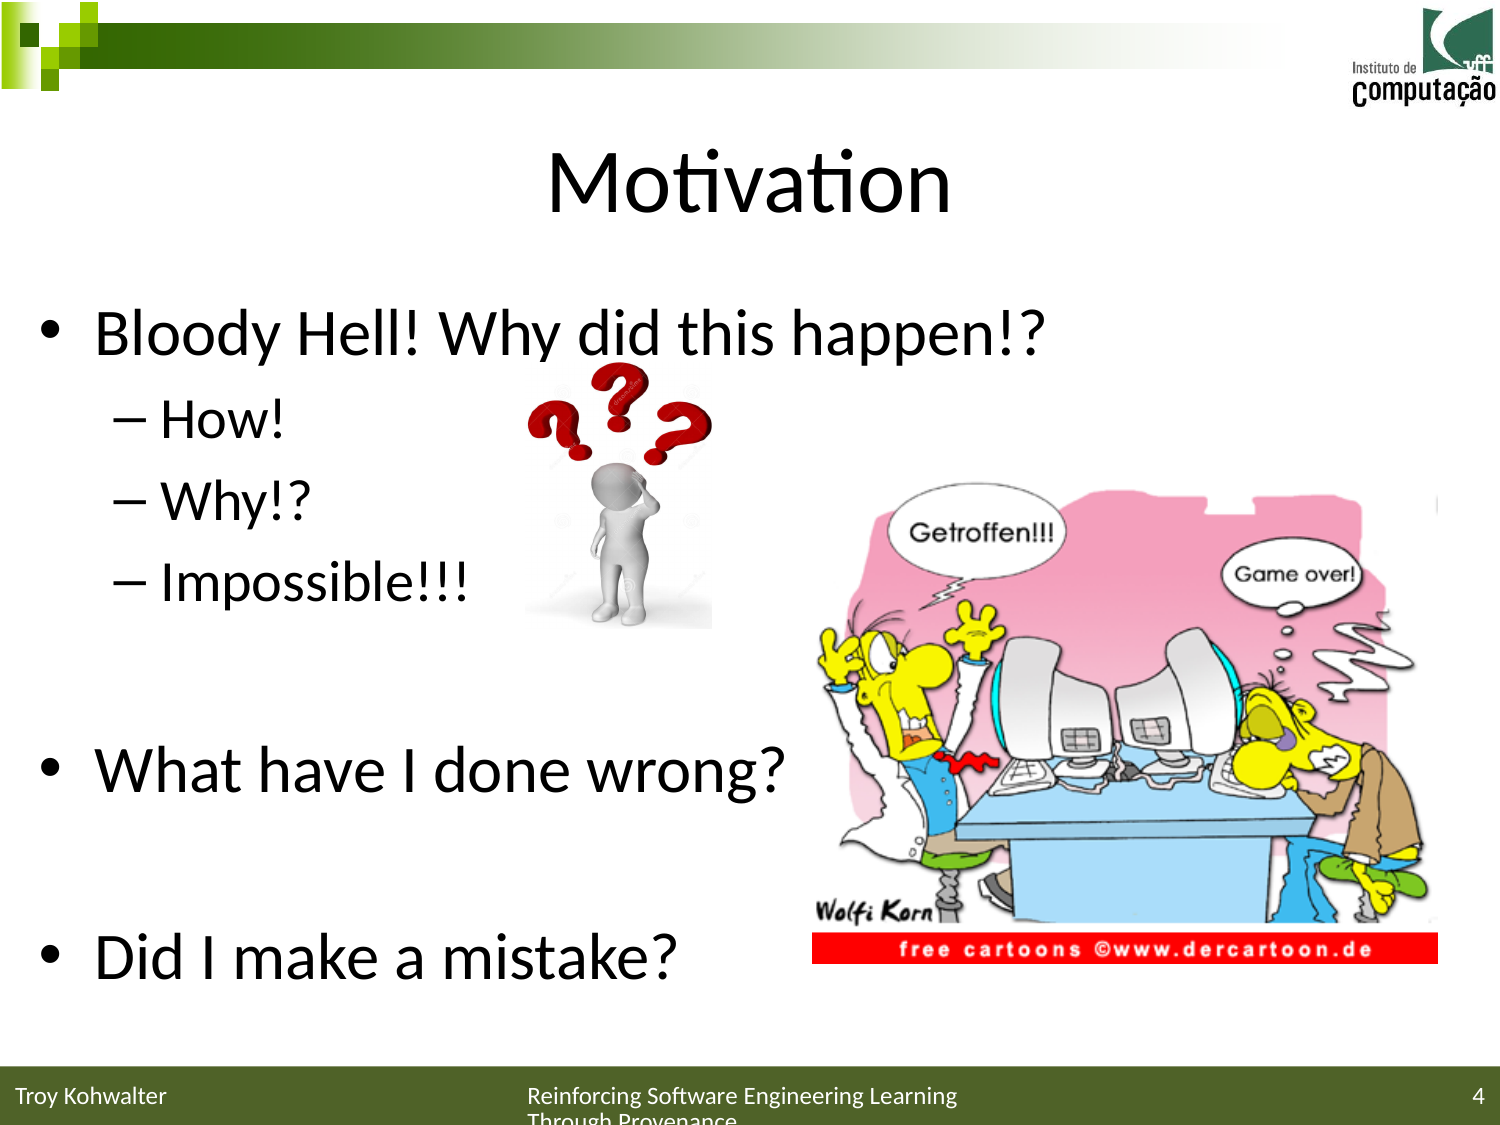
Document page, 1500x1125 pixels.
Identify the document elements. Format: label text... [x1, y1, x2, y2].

footer Reinforcing Software Engineering Learning Through Provenance [512, 1065, 988, 1125]
list Bloody Hell! Why did this happen!? How! Why!? Impossible!!! What have I done wrong? Did I make a mistake? [23, 281, 1477, 1055]
picture [812, 474, 1438, 965]
slide_number 4 [1149, 1065, 1500, 1125]
slide_number Troy Kohwalter [0, 1065, 350, 1125]
title Motivation [75, 82, 1425, 270]
picture [524, 362, 712, 629]
